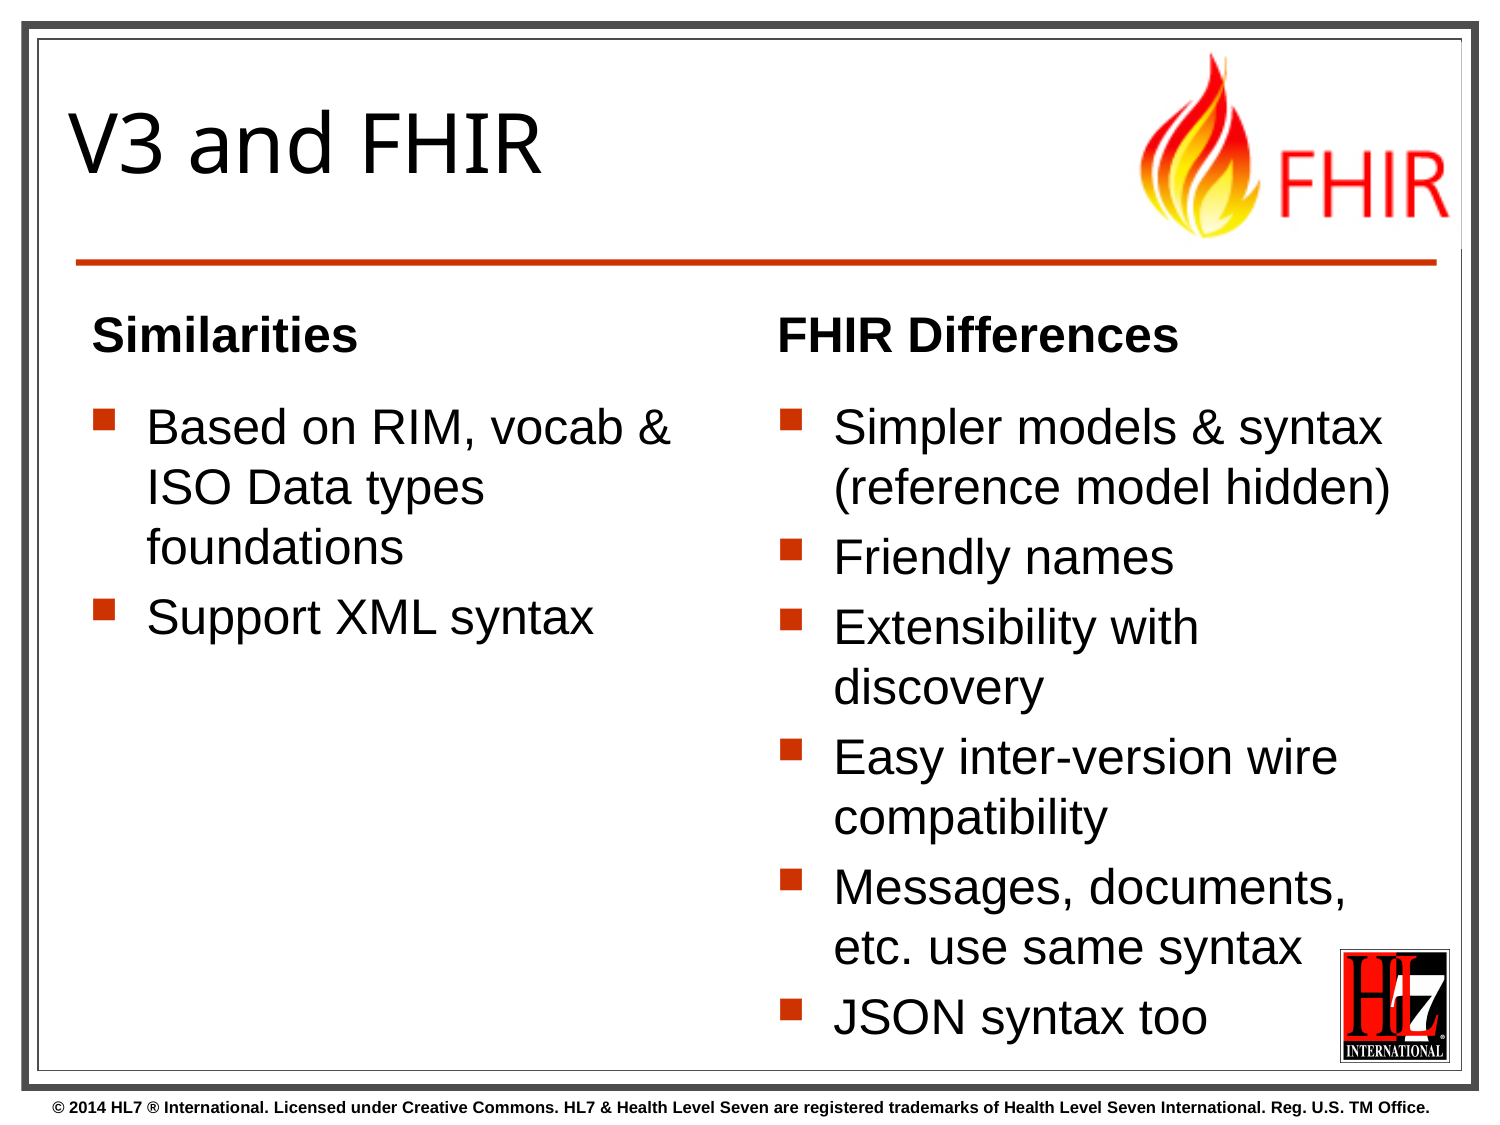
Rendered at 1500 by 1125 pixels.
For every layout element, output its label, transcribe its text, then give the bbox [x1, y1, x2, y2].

picture [1128, 42, 1462, 249]
list Based on RIM, vocab & ISO Data types foundations Support XML syntax [75, 386, 738, 1059]
picture [1340, 949, 1450, 1063]
title V3 and FHIR [53, 54, 1128, 244]
list Simpler models & syntax (reference model hidden) Friendly names Extensibility with discovery Easy inter-version wire compatibility Messages, documents, etc. use same syntax JSON syntax too [761, 386, 1425, 1059]
list FHIR Differences [761, 280, 1425, 386]
list Similarities [76, 280, 740, 386]
